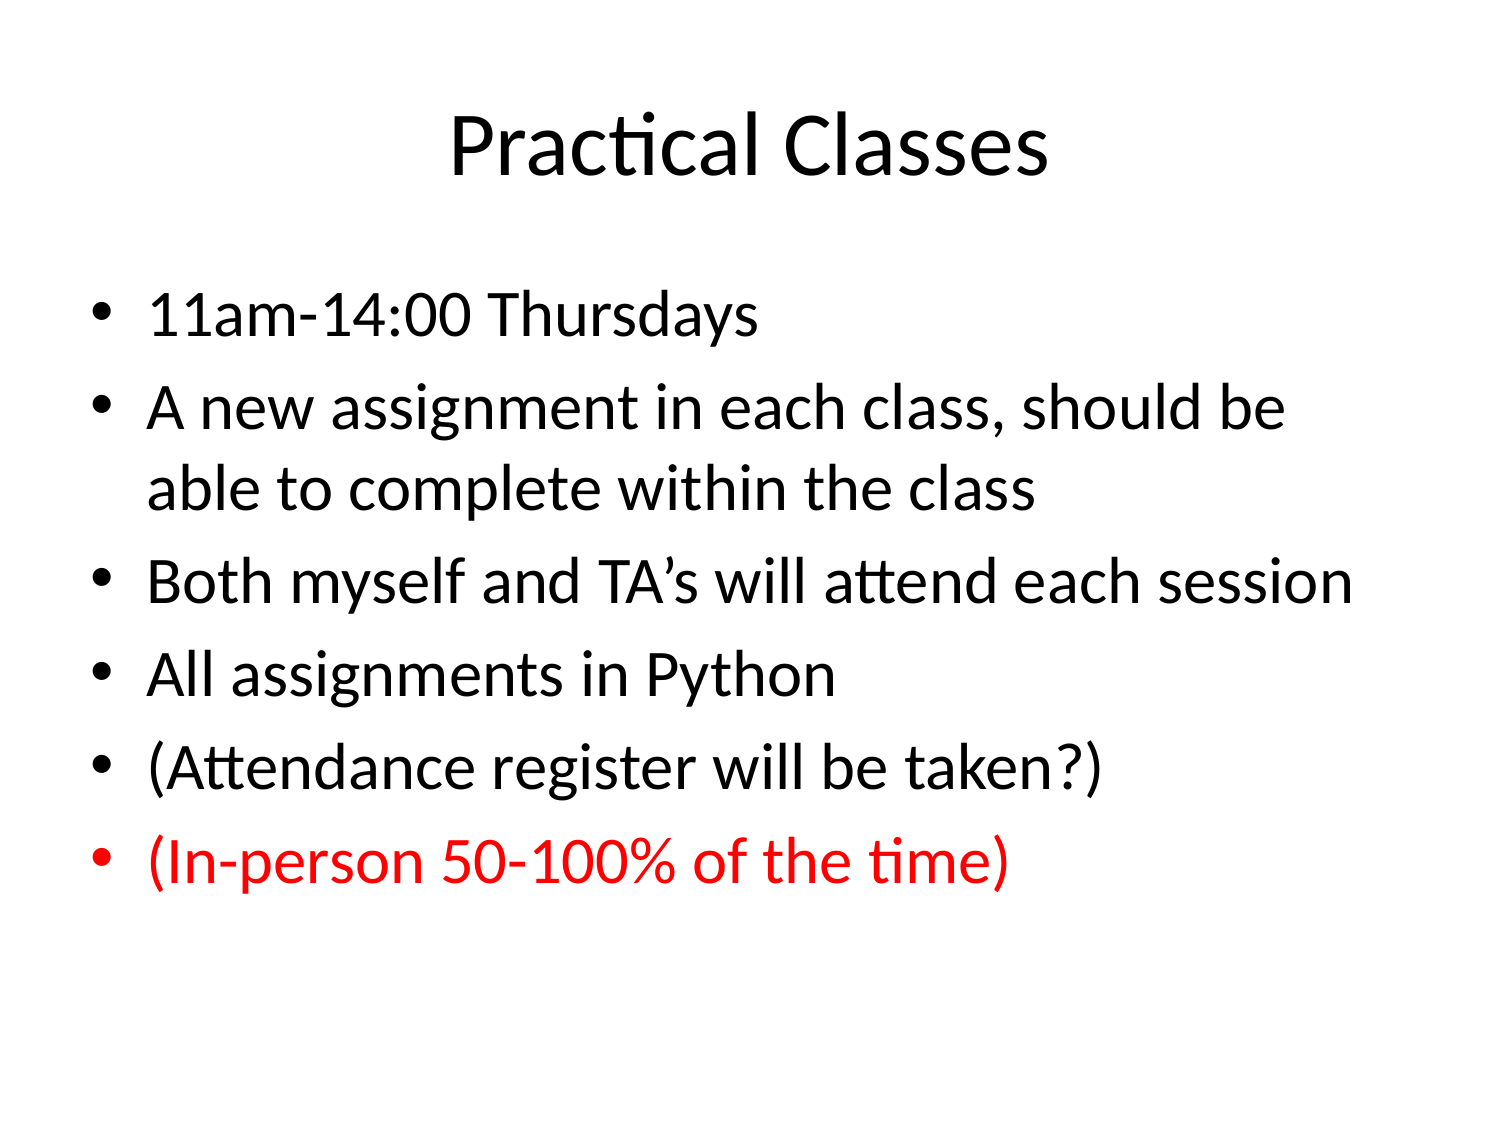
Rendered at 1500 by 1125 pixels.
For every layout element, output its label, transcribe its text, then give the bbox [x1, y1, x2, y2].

list 11am-14:00 Thursdays A new assignment in each class, should be able to complete within the class Both myself and TA’s will attend each session All assignments in Python (Attendance register will be taken?) (In-person 50-100% of the time) [74, 262, 1426, 1006]
title Practical Classes [74, 44, 1426, 233]
